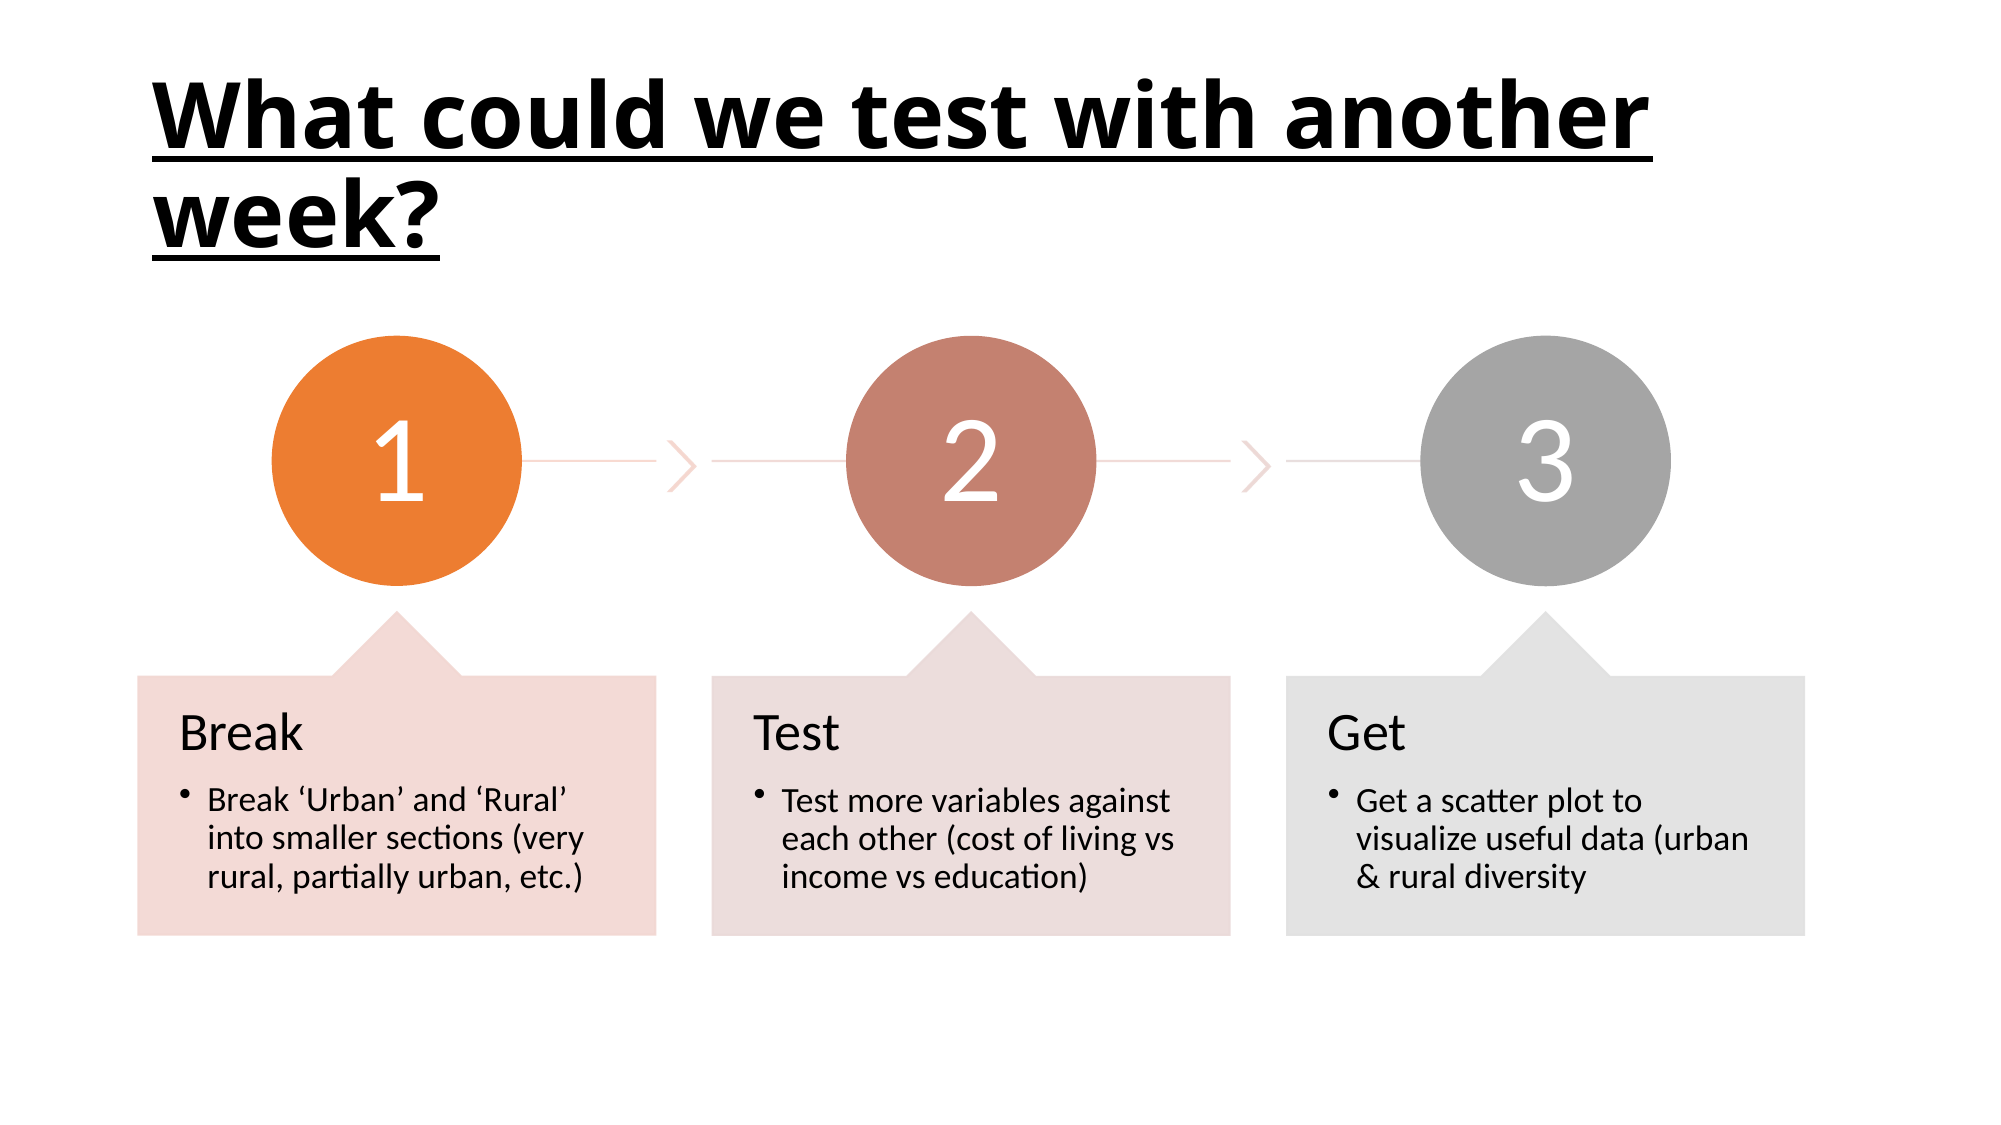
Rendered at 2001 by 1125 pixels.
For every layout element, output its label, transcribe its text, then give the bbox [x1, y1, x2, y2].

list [137, 258, 1863, 1014]
title What could we test with another week? [137, 59, 1863, 258]
